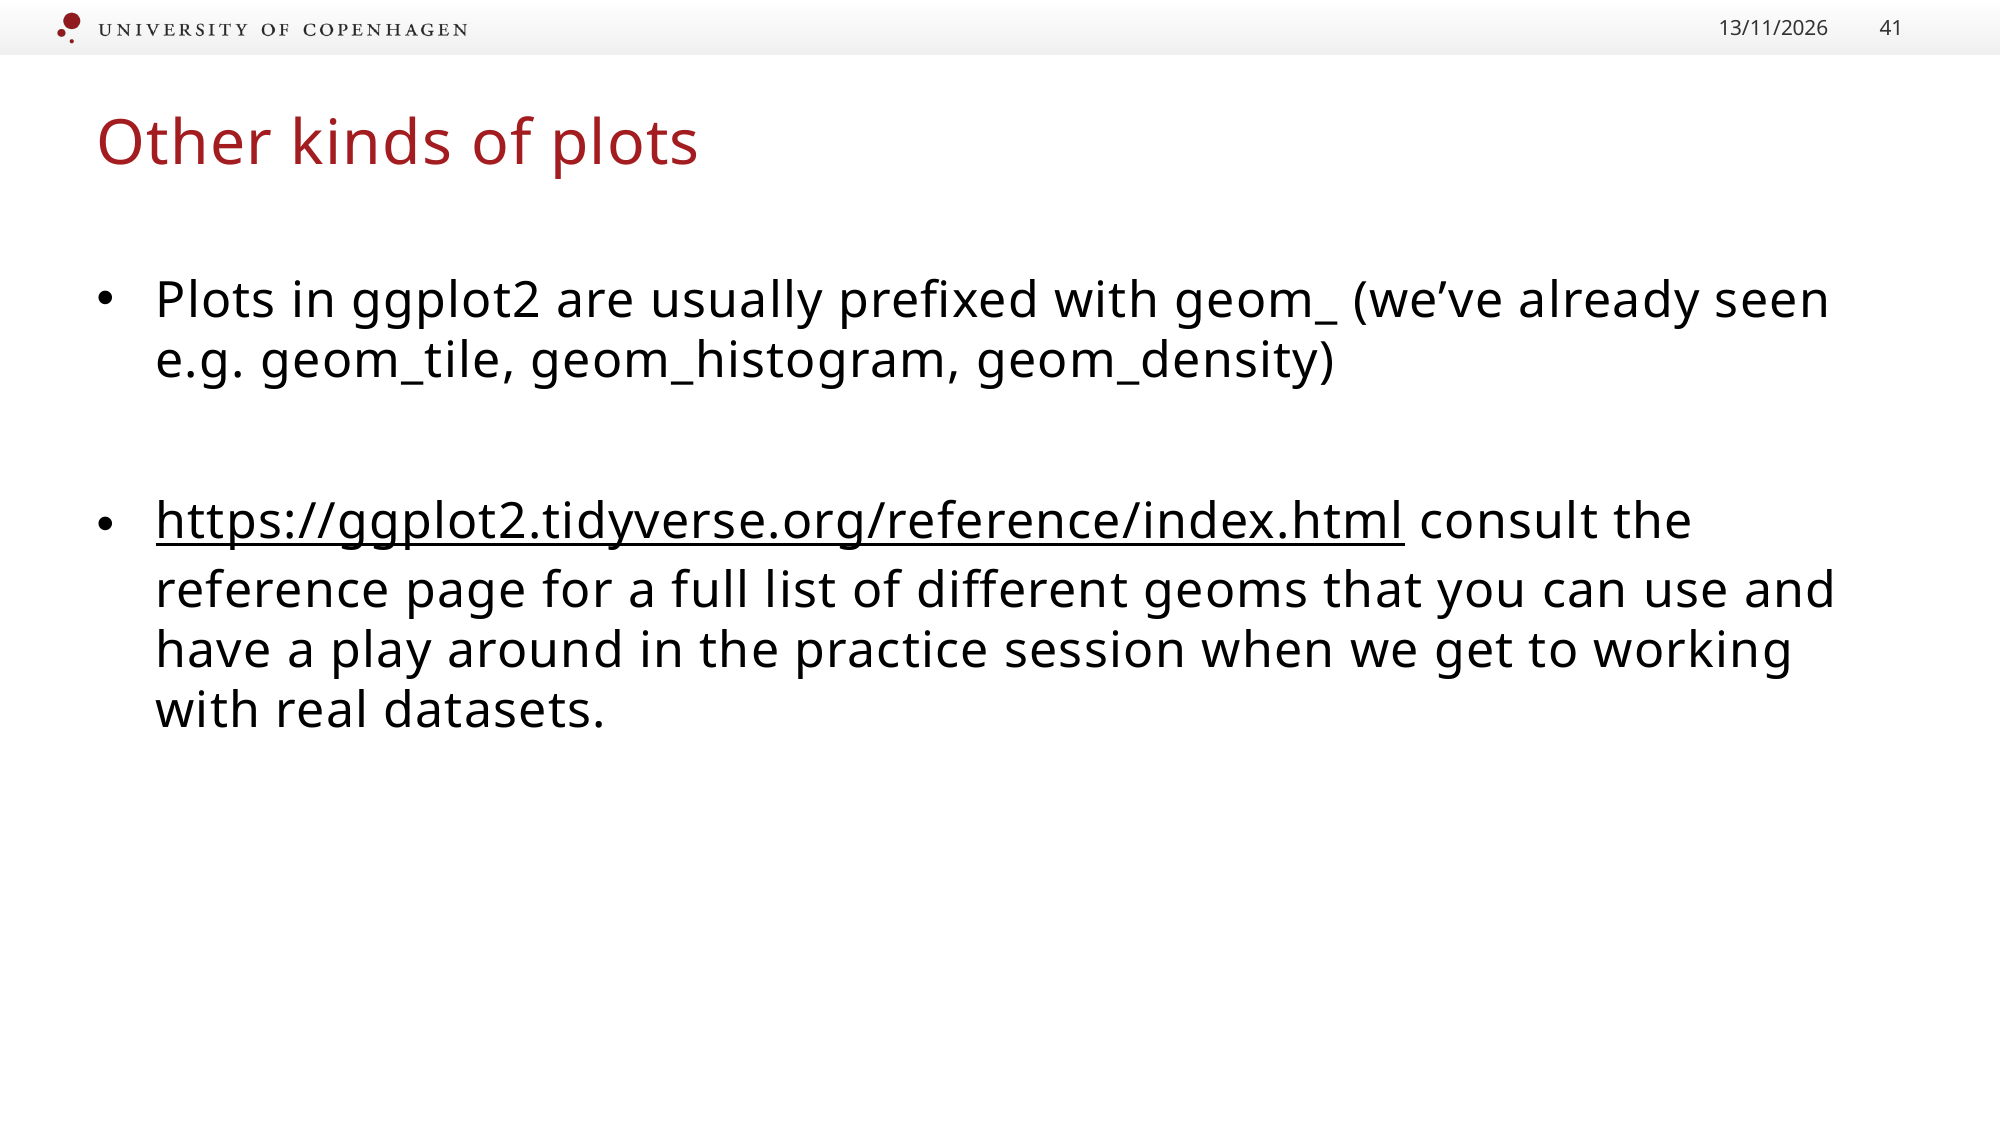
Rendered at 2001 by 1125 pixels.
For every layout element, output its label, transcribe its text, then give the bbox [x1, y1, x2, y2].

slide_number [1694, 14, 1829, 43]
title Other kinds of plots [96, 101, 1904, 244]
slide_number 41 [1840, 14, 1904, 43]
picture [92, 15, 475, 42]
list Plots in ggplot2 are usually prefixed with geom_ (we’ve already seen e.g. geom_tile, geom_histogram, geom_density) https://ggplot2.tidyverse.org/reference/index.html consult the reference page for a full list of different geoms that you can use and have a play around in the practice session when we get to working with real datasets. [96, 267, 1904, 1034]
